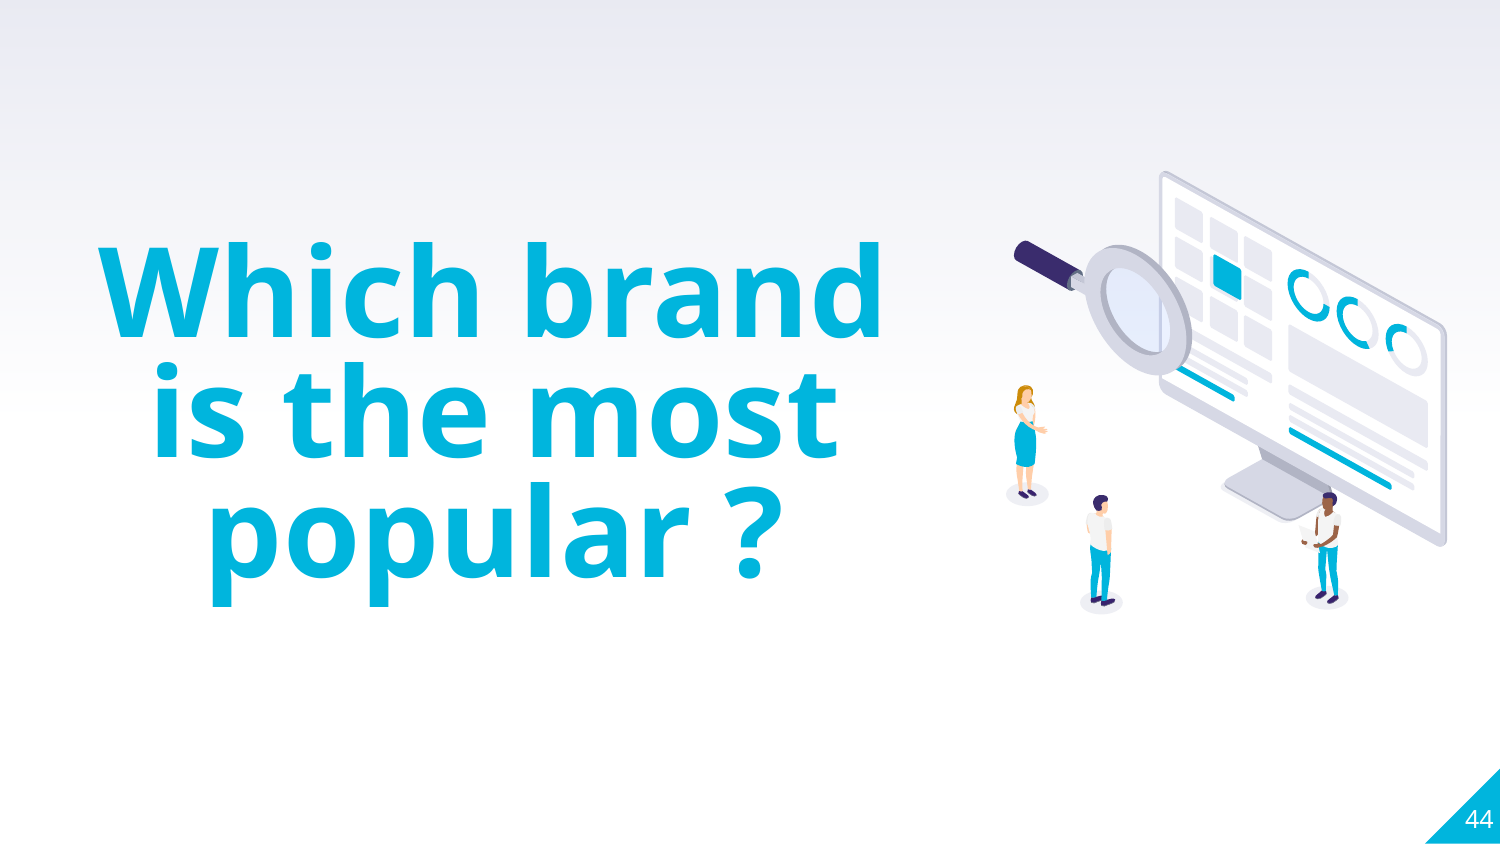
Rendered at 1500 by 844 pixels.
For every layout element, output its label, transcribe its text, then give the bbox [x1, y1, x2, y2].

slide_number ‹#› [1418, 760, 1494, 838]
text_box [1005, 170, 1448, 615]
title Which brand is the most popular ? [62, 54, 927, 790]
